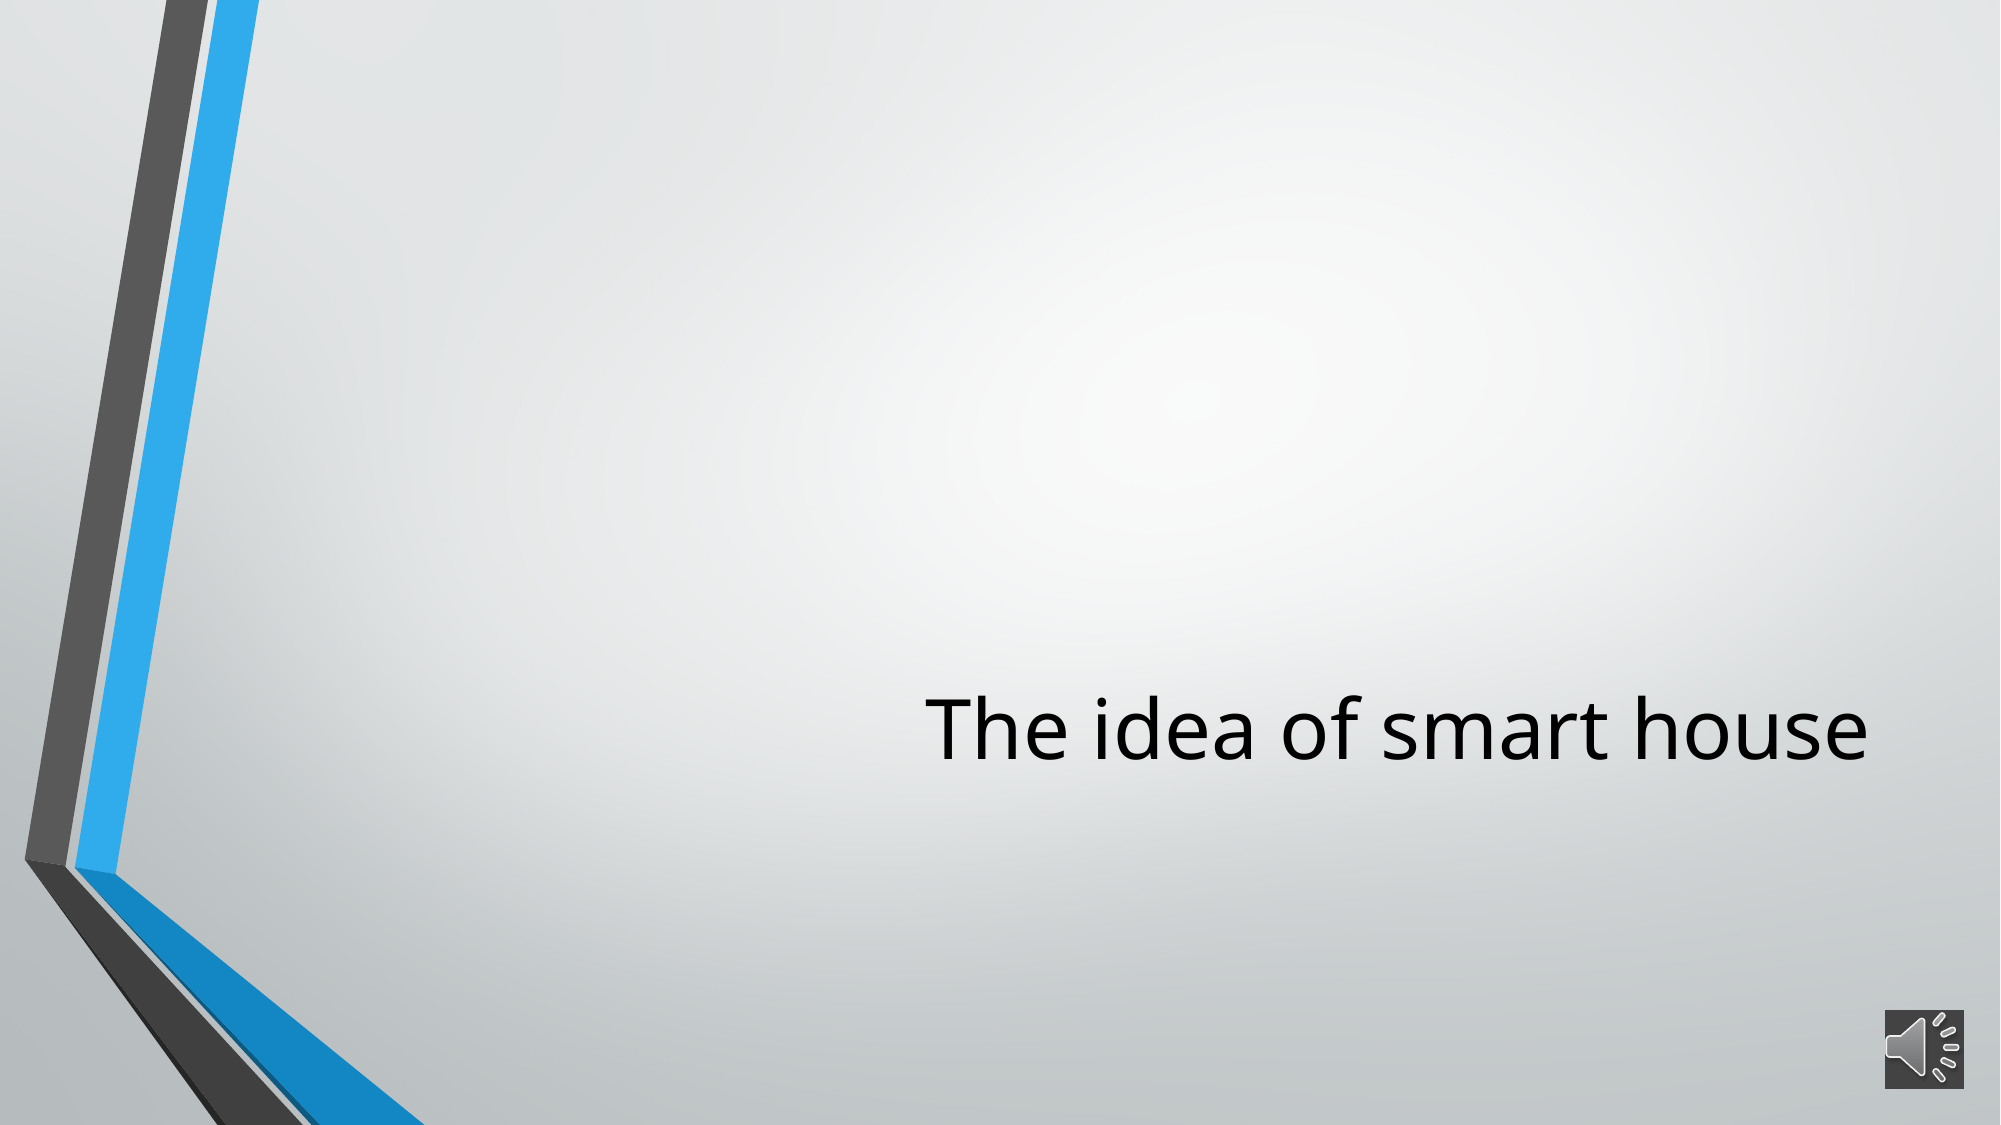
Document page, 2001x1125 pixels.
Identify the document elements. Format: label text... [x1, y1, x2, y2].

title The idea of smart house [421, 437, 1887, 784]
picture [1884, 1009, 1965, 1090]
